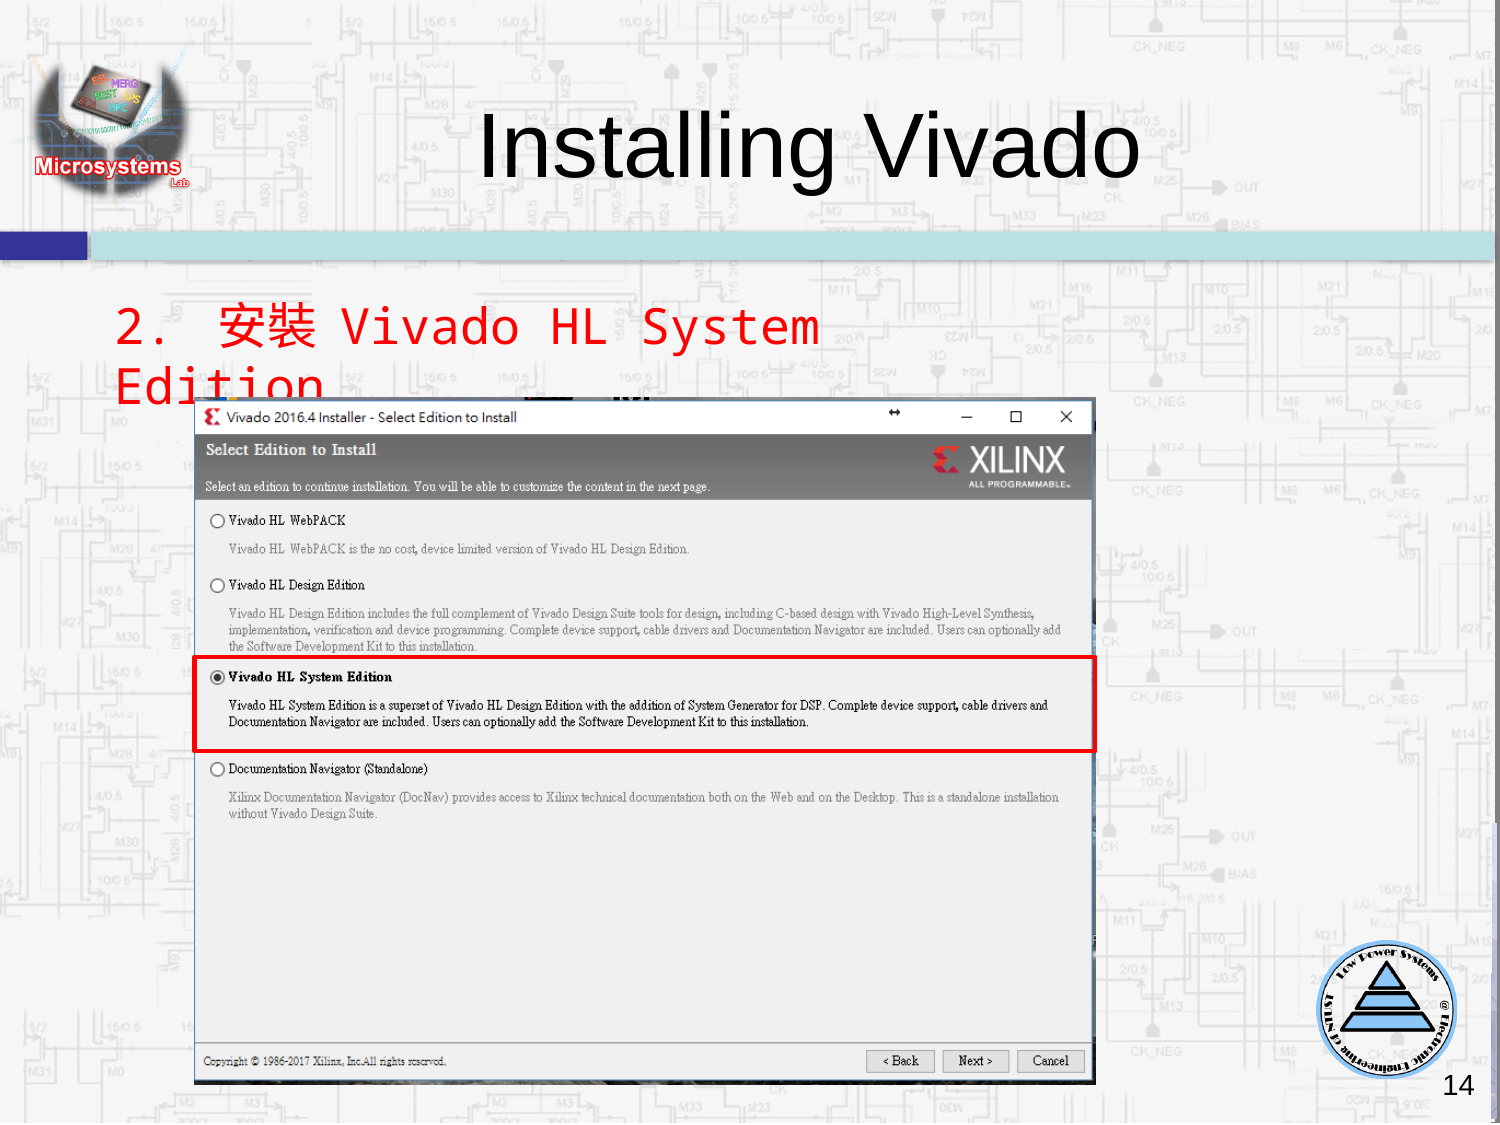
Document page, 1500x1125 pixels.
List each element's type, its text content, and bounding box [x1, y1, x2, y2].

slide_number 14 [1139, 1058, 1491, 1114]
text_box 2. 安裝 Vivado HL System Edition [100, 286, 1022, 422]
picture [0, 0, 1500, 1123]
text_box Installing Vivado [218, 78, 1402, 266]
